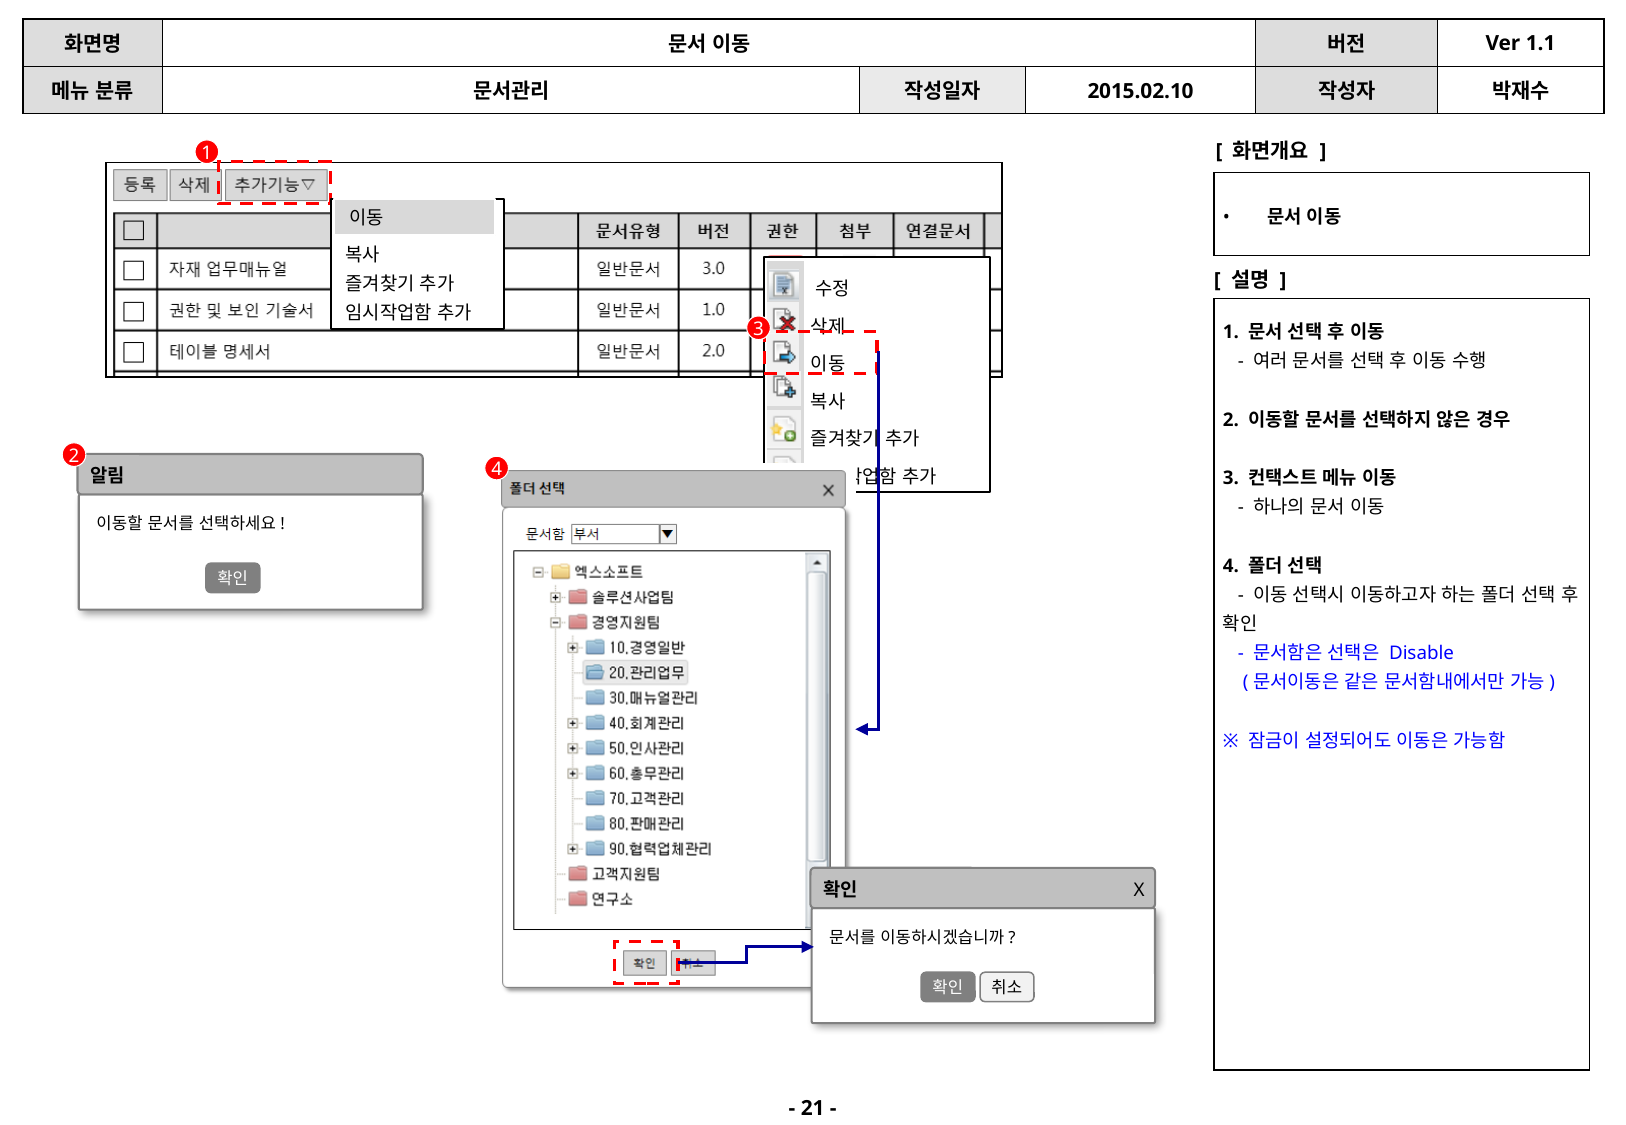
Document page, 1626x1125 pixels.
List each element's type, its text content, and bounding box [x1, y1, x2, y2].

table_header Ver 1.1 [1438, 20, 1603, 66]
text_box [764, 256, 990, 492]
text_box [855, 352, 878, 730]
text_box 1 [192, 137, 221, 161]
text_box [ 설명 ] [1213, 267, 1287, 293]
table_cell 박재수 [1438, 67, 1603, 113]
table_cell 2015.02.10 [1026, 67, 1255, 113]
table_cell 작성일자 [860, 67, 1025, 113]
text_box 문서 이동 [1214, 172, 1590, 256]
picture [106, 162, 1002, 377]
table_cell 작성자 [1256, 67, 1437, 113]
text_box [810, 867, 1156, 1024]
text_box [677, 946, 815, 963]
table_header 버전 [1256, 20, 1437, 66]
table_cell 문서관리 [163, 67, 859, 113]
picture [495, 463, 856, 996]
text_box 4 [482, 454, 509, 481]
table_header 화면명 [24, 20, 162, 66]
table_header 문서 이동 [163, 20, 1255, 66]
text_box 2 [60, 440, 88, 469]
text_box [77, 453, 423, 610]
table_cell 메뉴 분류 [24, 67, 162, 113]
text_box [330, 199, 505, 330]
text_box [ 화면개요 ] [1215, 137, 1327, 163]
text_box 1. 문서 선택 후 이동 - 여러 문서를 선택 후 이동 수행 2. 이동할 문서를 선택하지 않은 경우 3. 컨택스트 메뉴 이동 - 하나의 문서 이동 4. 폴더 선택 - 이동 선택시 이동하고자 하는 폴더 선택 후 확인 - 문서함은 선택은 Disable (문서이동은 같은 문서함내에서만 가능) ※ 잠금이 설정되어도 이동은 가능함 [1214, 298, 1590, 1071]
